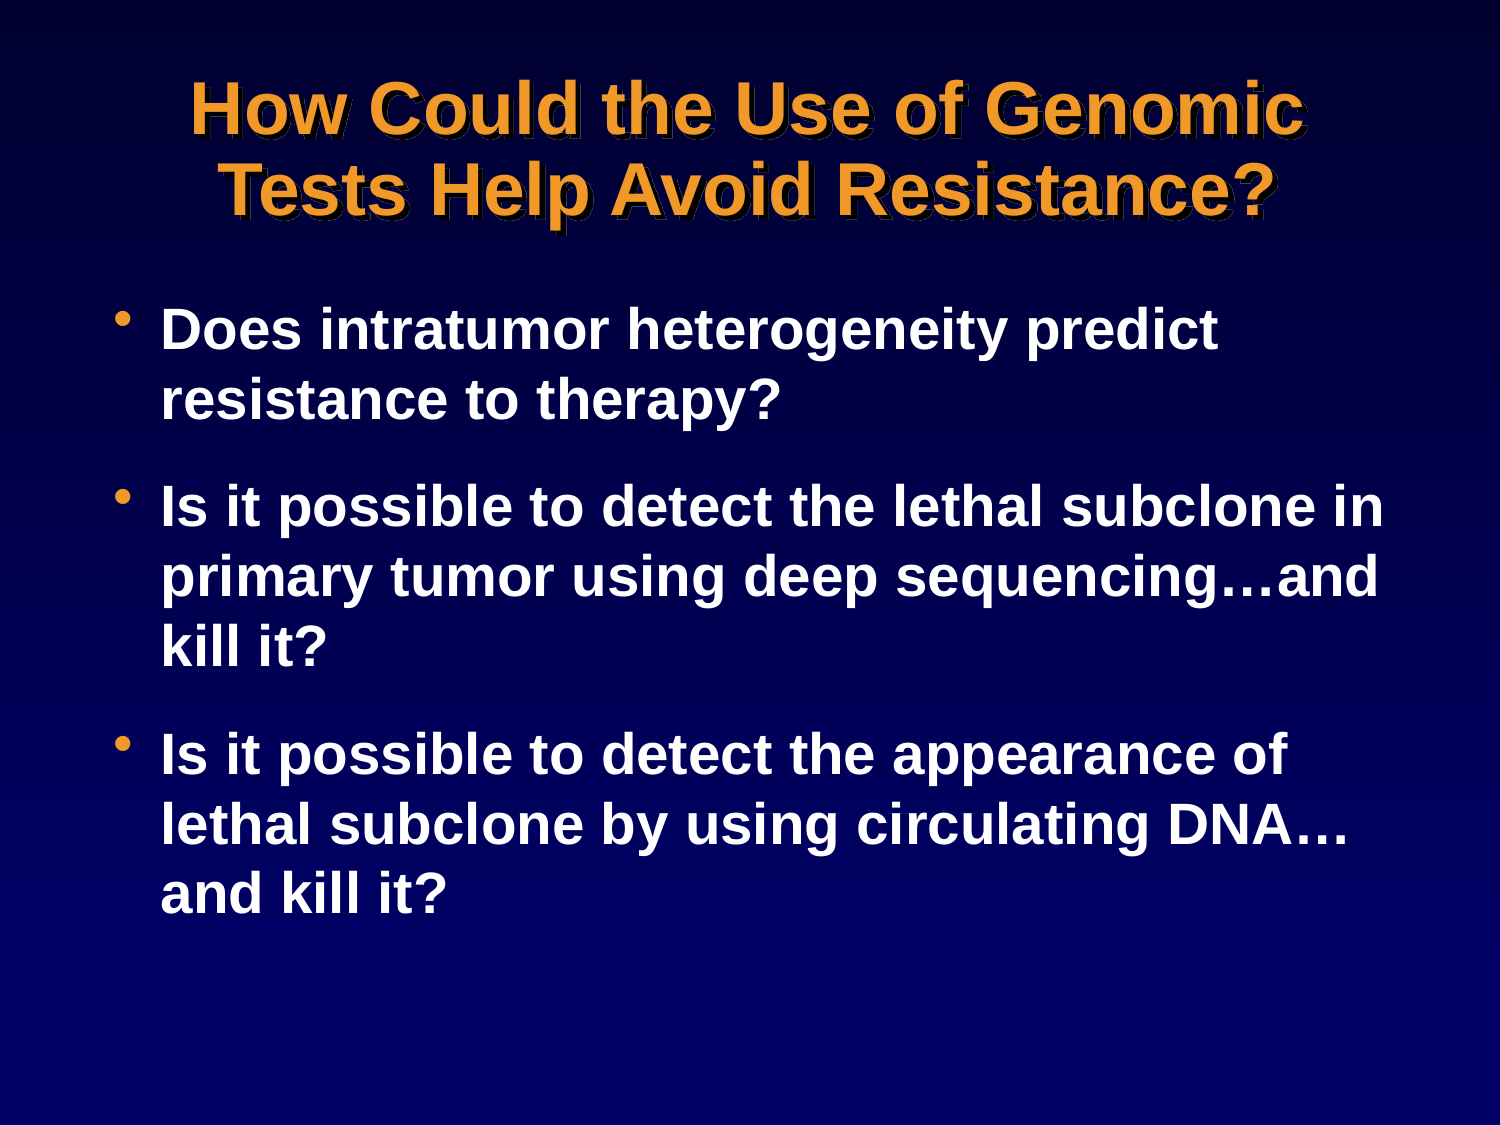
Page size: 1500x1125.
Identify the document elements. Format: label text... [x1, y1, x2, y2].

list Does intratumor heterogeneity predict resistance to therapy? Is it possible to detect the lethal subclone in primary tumor using deep sequencing…and kill it? Is it possible to detect the appearance of lethal subclone by using circulating DNA… and kill it? [75, 283, 1425, 1026]
title How Could the Use of Genomic Tests Help Avoid Resistance? [72, 57, 1423, 245]
